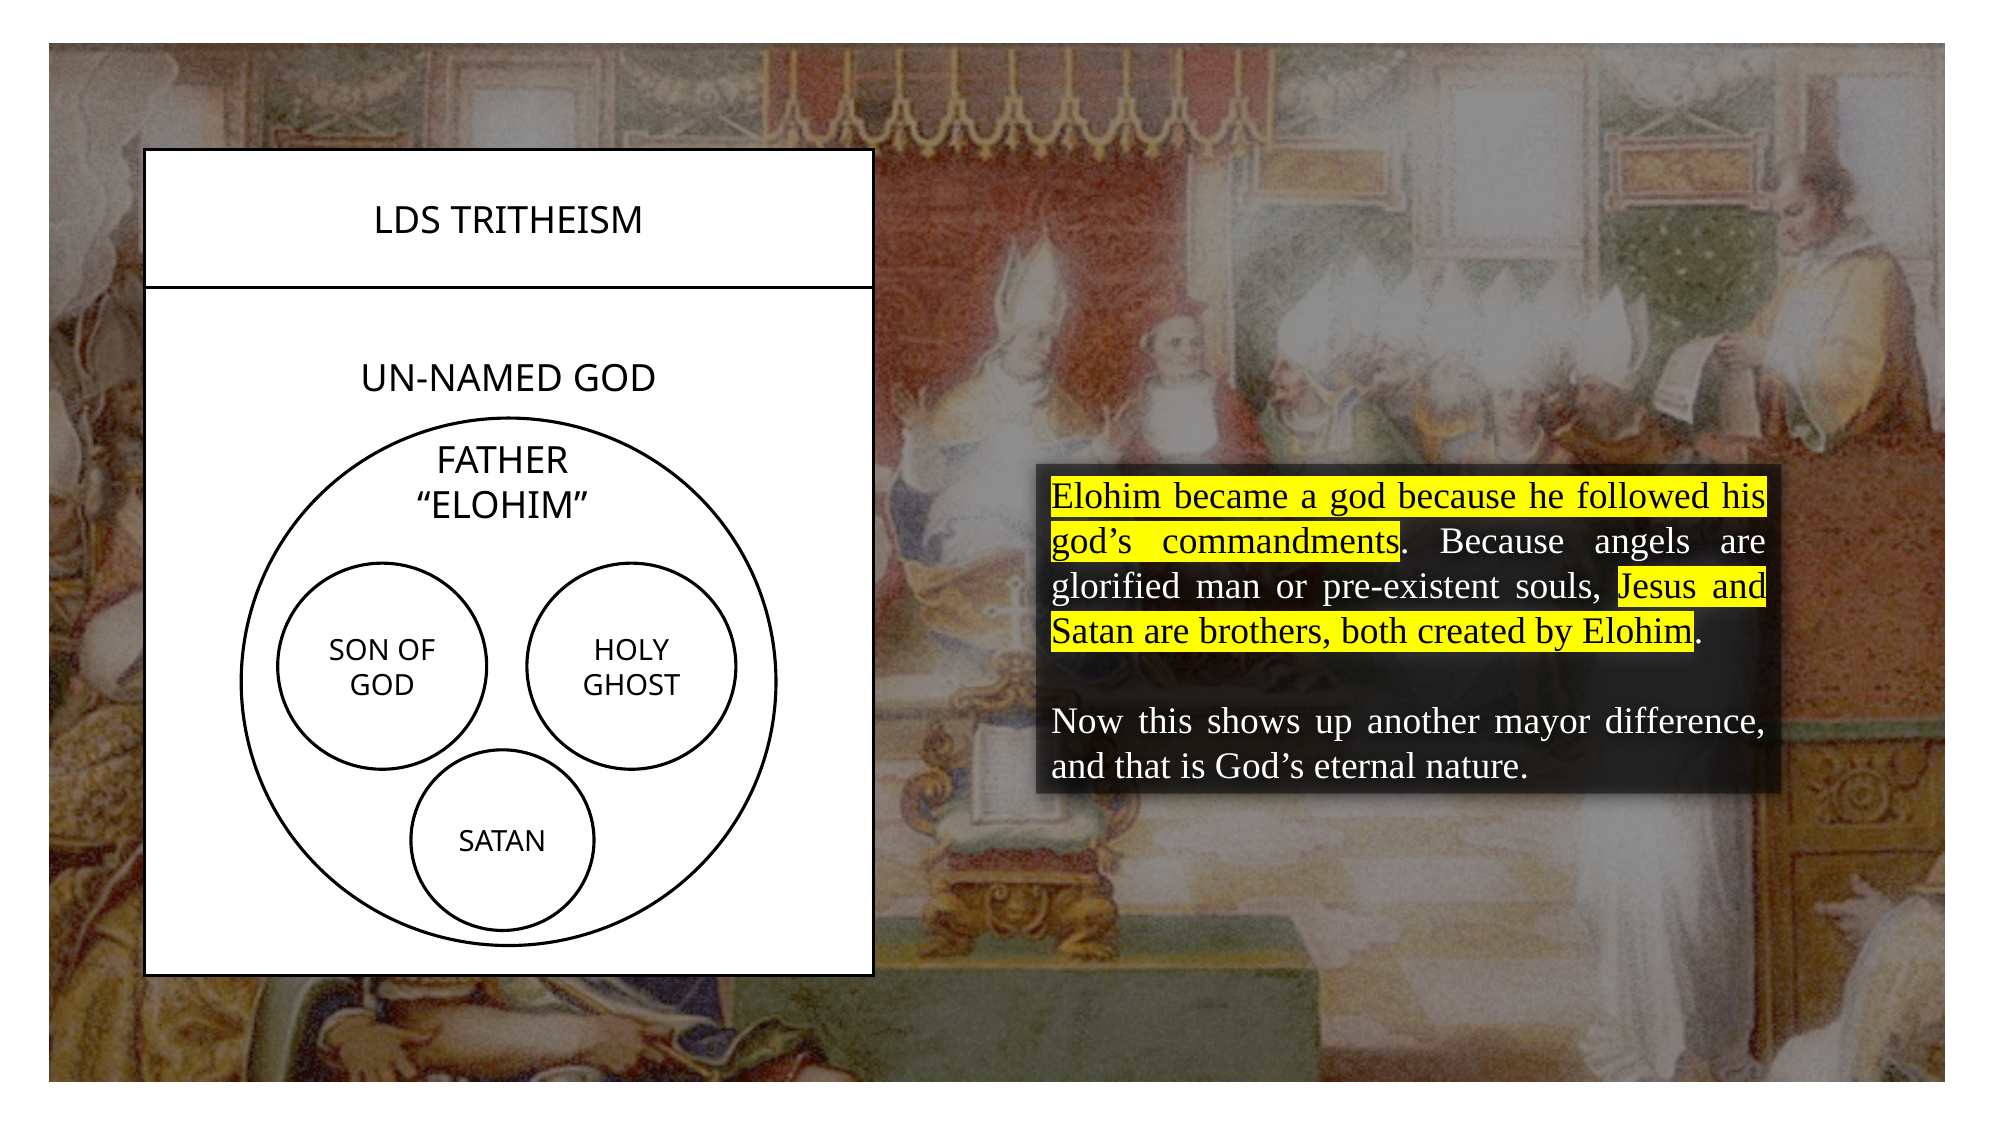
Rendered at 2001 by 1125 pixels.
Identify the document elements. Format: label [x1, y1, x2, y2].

text_box [143, 148, 874, 976]
picture [49, 43, 1946, 1082]
